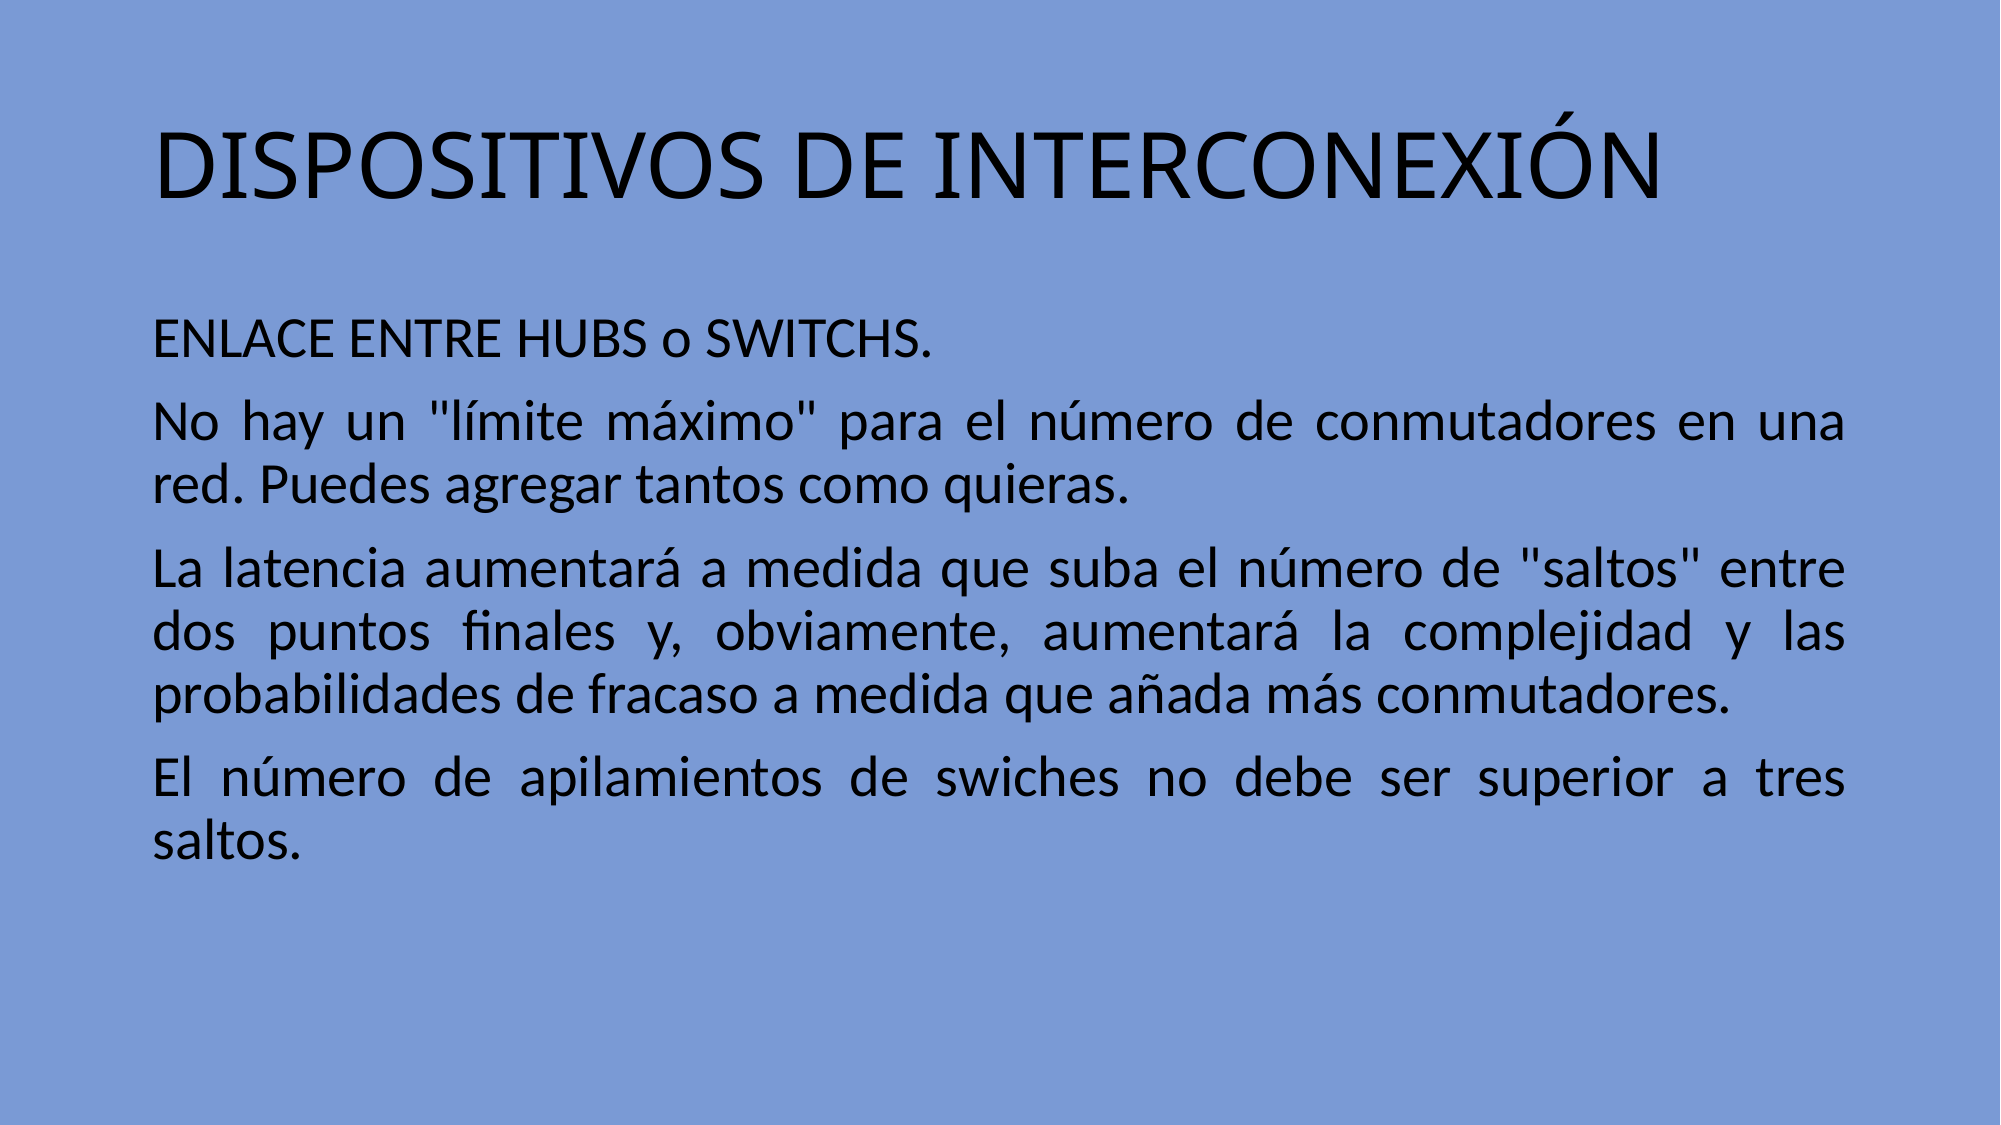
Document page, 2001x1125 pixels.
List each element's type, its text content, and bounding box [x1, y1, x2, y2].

list ENLACE ENTRE HUBS o SWITCHS. No hay un "límite máximo" para el número de conmutadores en una red. Puedes agregar tantos como quieras. La latencia aumentará a medida que suba el número de "saltos" entre dos puntos finales y, obviamente, aumentará la complejidad y las probabilidades de fracaso a medida que añada más conmutadores. El número de apilamientos de swiches no debe ser superior a tres saltos. [137, 299, 1863, 1014]
title DISPOSITIVOS DE INTERCONEXIÓN [137, 59, 1863, 278]
